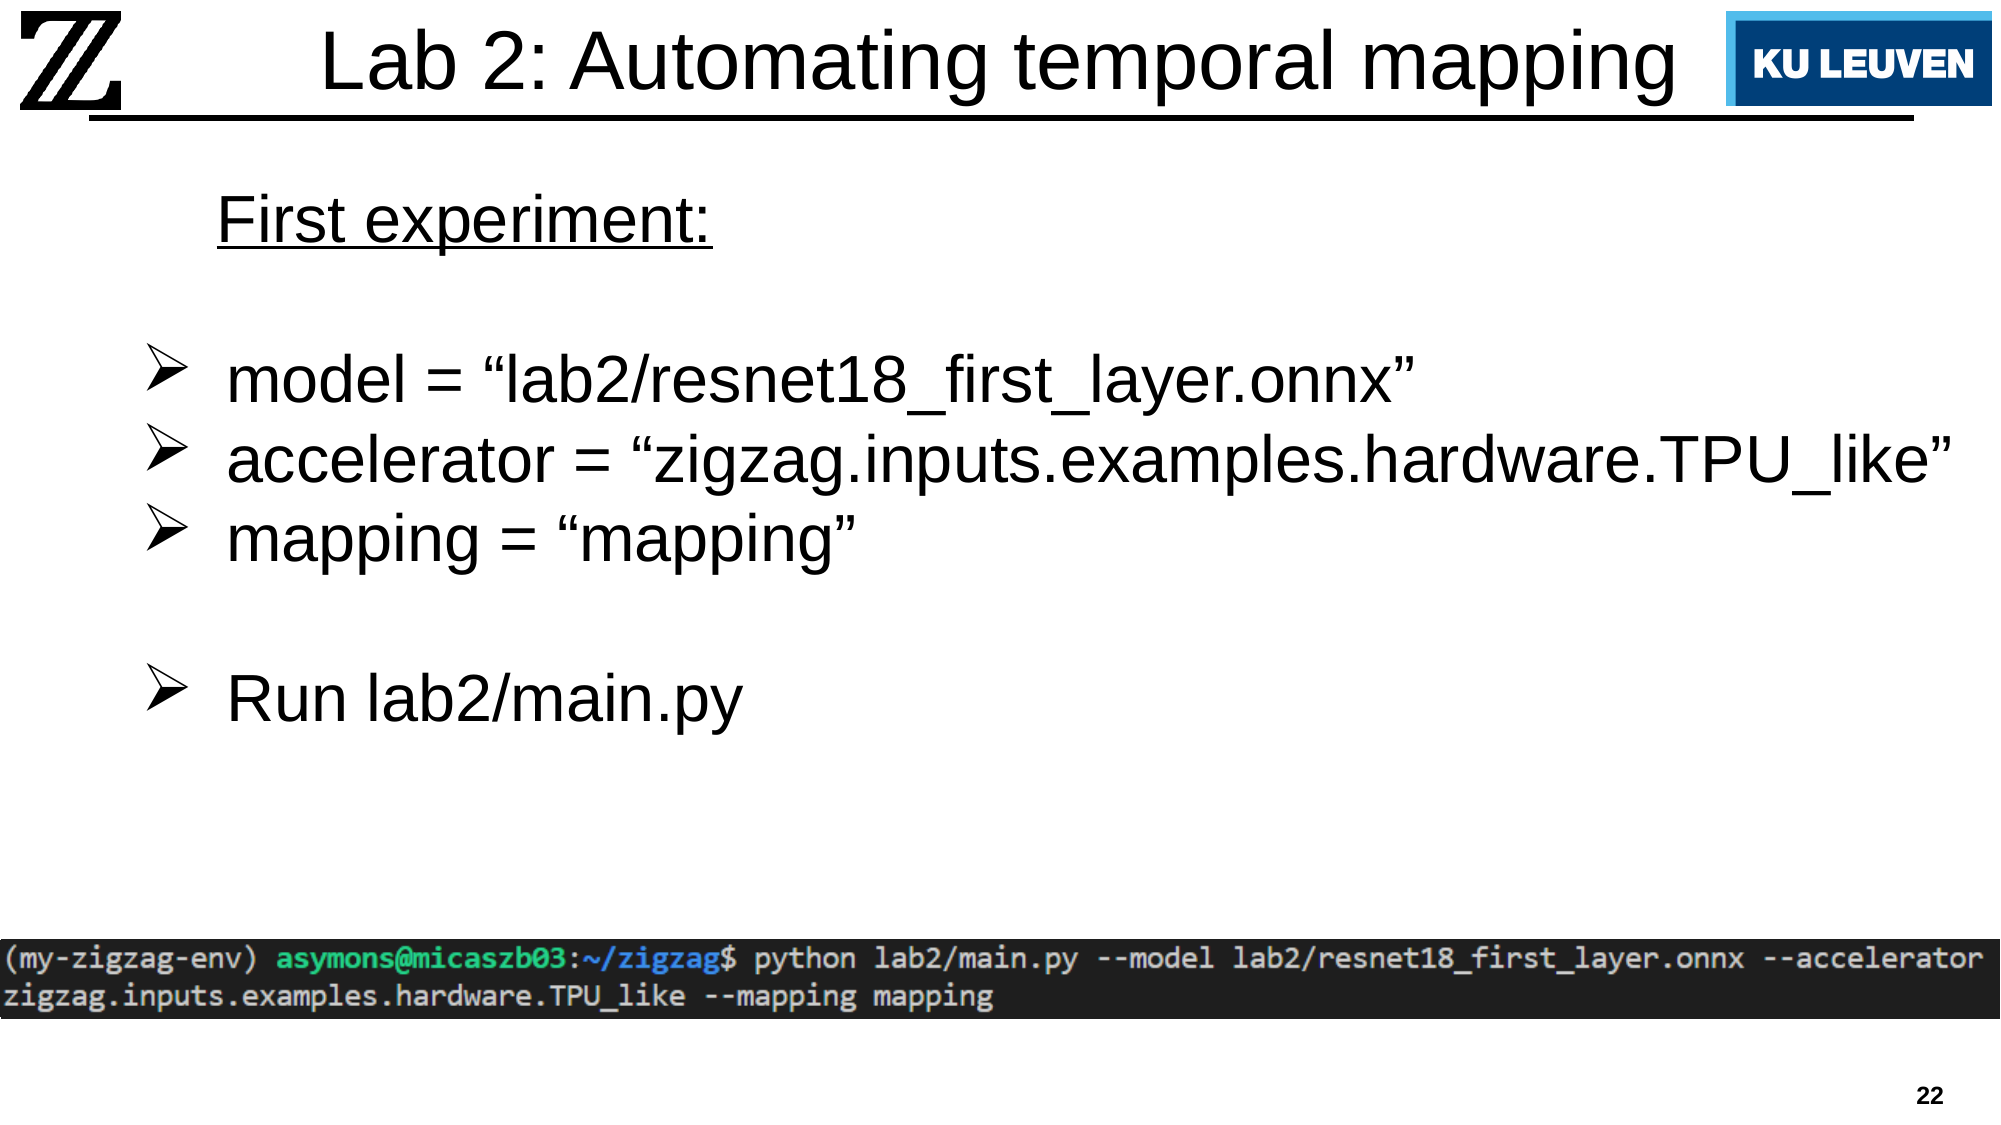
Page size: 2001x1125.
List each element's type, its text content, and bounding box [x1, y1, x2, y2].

text_box First experiment: model = “lab2/resnet18_first_layer.onnx” accelerator = “zigzag.inputs.examples.hardware.TPU_like” mapping = “mapping” Run lab2/main.py [126, 168, 2000, 743]
title Lab 2: Automating temporal mapping [137, 6, 1863, 118]
picture [0, 939, 2000, 1019]
picture [20, 9, 121, 110]
picture [1863, 11, 1992, 106]
